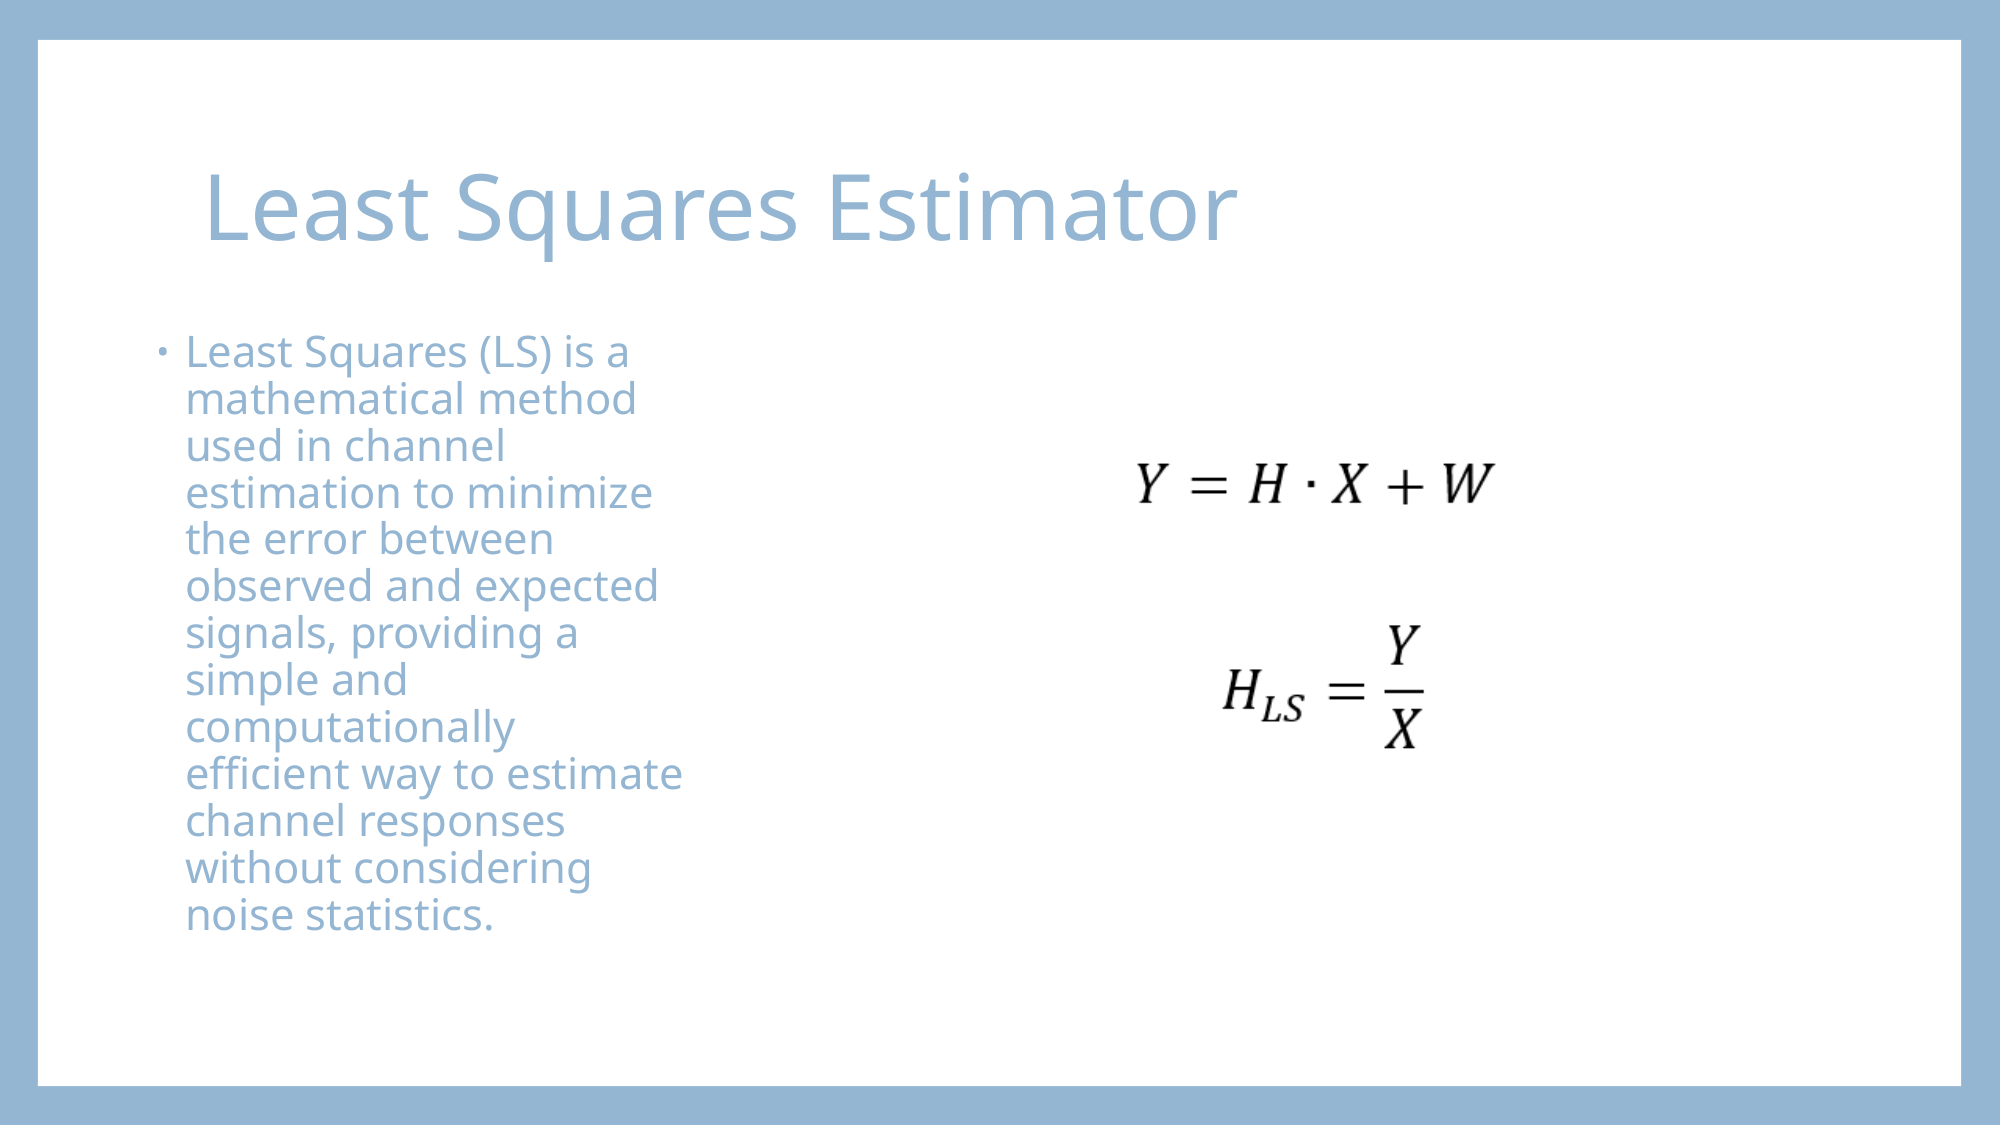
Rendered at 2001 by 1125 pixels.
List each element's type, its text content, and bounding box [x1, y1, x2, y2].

picture [1184, 602, 1468, 759]
picture [1107, 431, 1545, 559]
list Least Squares (LS) is a mathematical method used in channel estimation to minimize the error between observed and expected signals, providing a simple and computationally efficient way to estimate channel responses without considering noise statistics. [134, 322, 704, 983]
title Least Squares Estimator [187, 99, 1808, 323]
